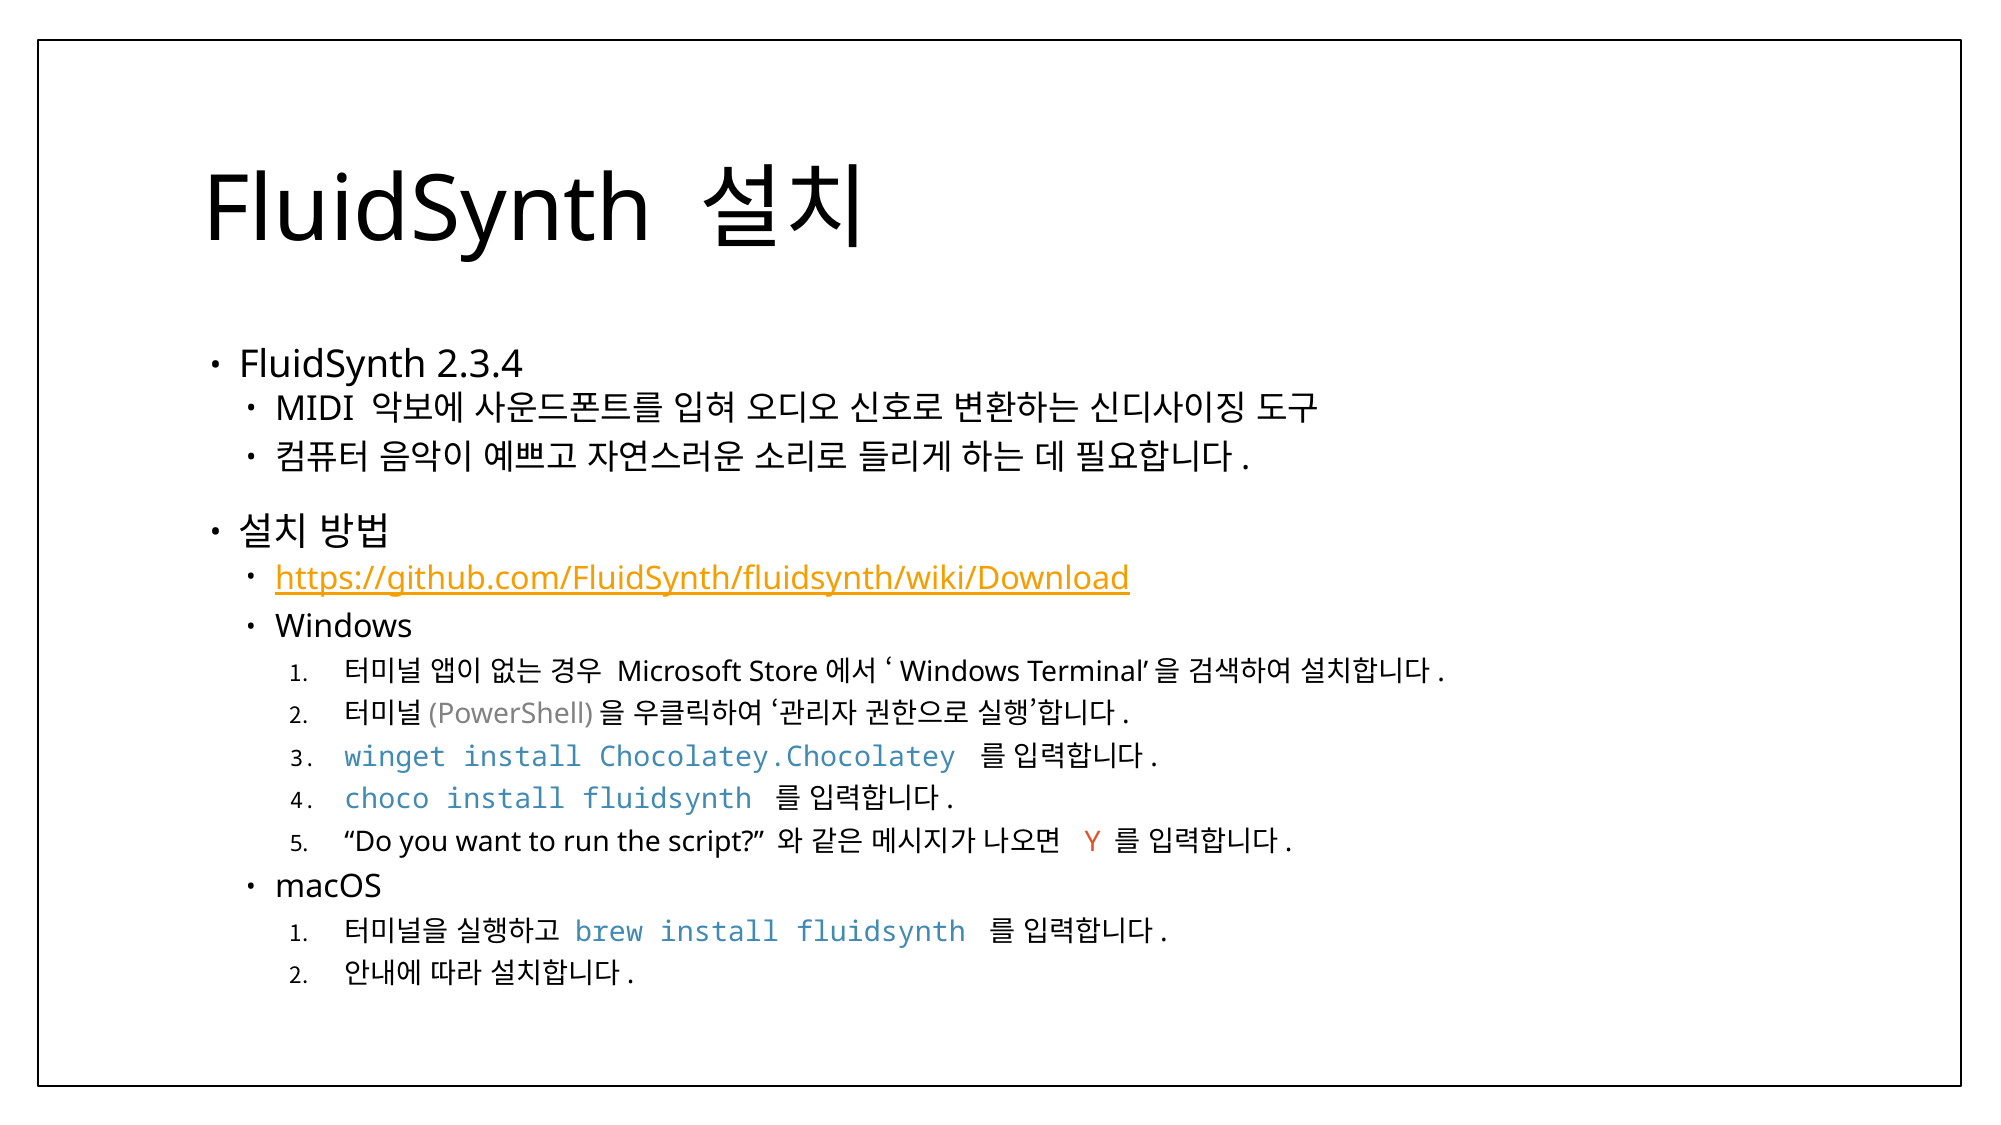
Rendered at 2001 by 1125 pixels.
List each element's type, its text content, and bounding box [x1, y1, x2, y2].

title FluidSynth 설치 [187, 99, 1808, 323]
list FluidSynth 2.3.4 MIDI 악보에 사운드폰트를 입혀 오디오 신호로 변환하는 신디사이징 도구 컴퓨터 음악이 예쁘고 자연스러운 소리로 들리게 하는 데 필요합니다. 설치 방법 https://github.com/FluidSynth/fluidsynth/wiki/Download Windows 터미널 앱이 없는 경우 Microsoft Store에서 ‘Windows Terminal’을 검색하여 설치합니다. 터미널(PowerShell)을 우클릭하여 ‘관리자 권한으로 실행’합니다. winget install Chocolatey.Chocolatey 를 입력합니다. choco install fluidsynth 를 입력합니다. “Do you want to run the script?” 와 같은 메시지가 나오면 Y 를 입력합니다. macOS 터미널을 실행하고 brew install fluidsynth 를 입력합니다. 안내에 따라 설치합니다. [187, 337, 1808, 1000]
